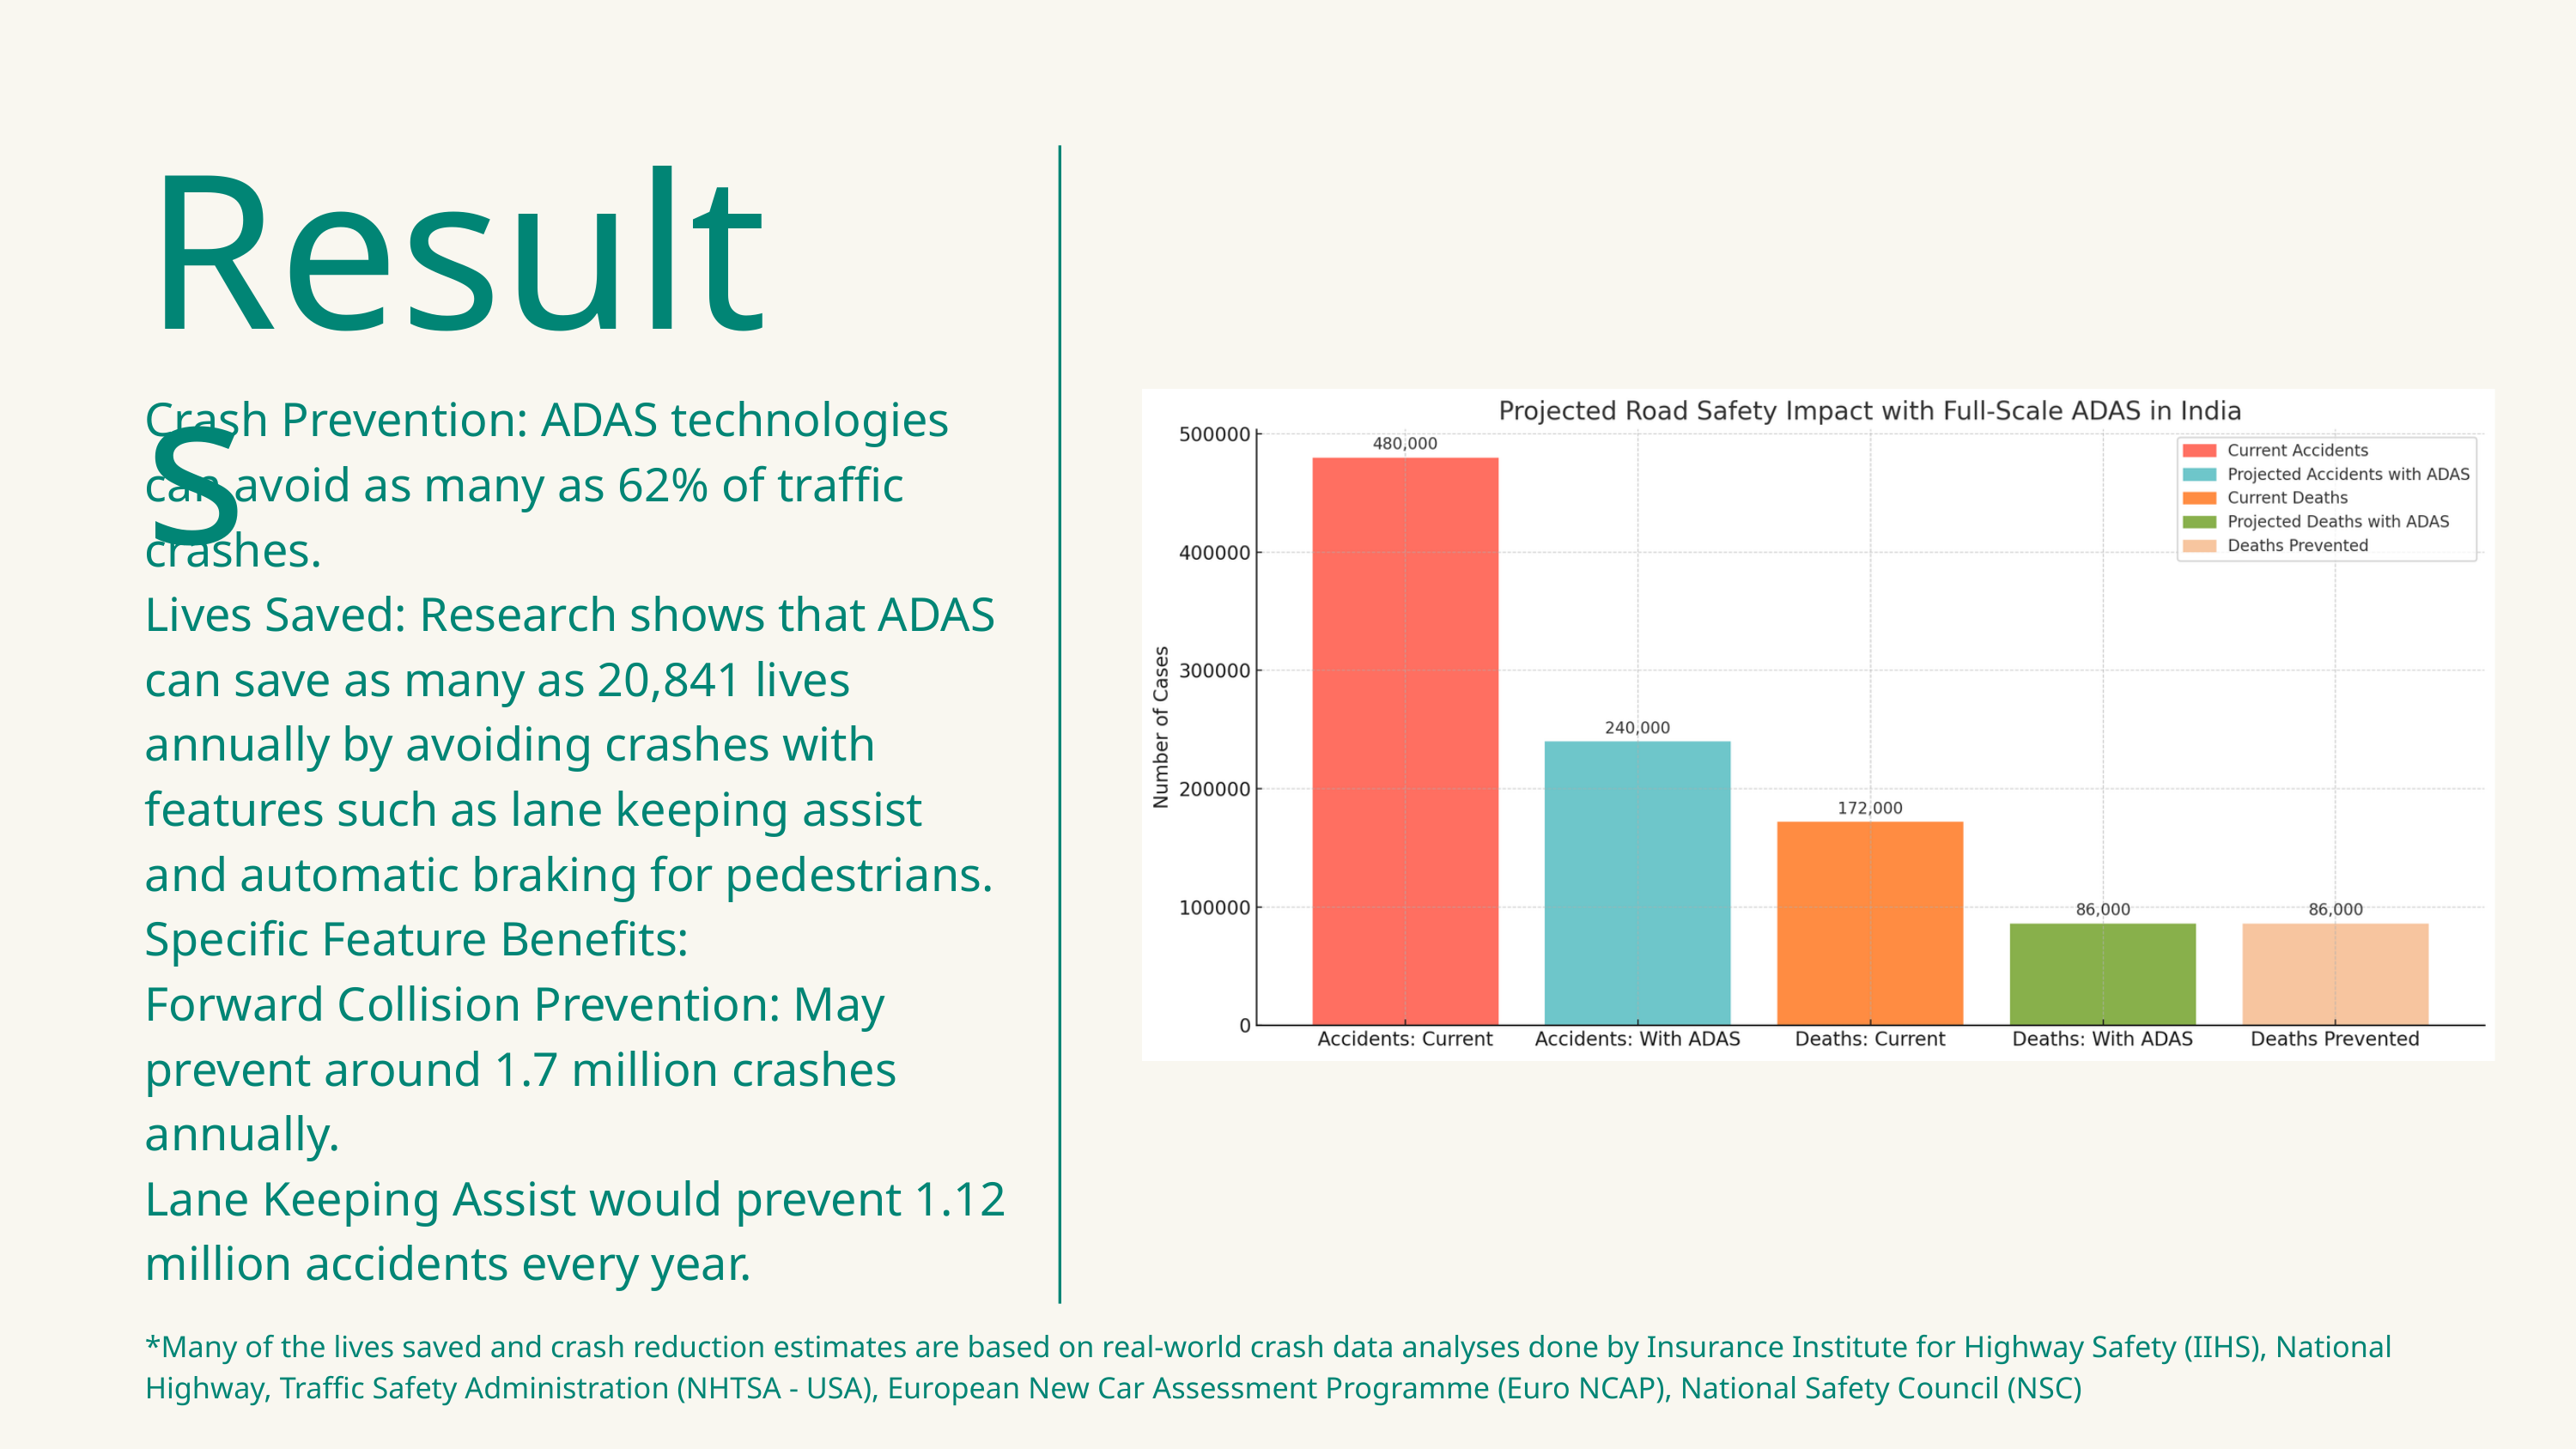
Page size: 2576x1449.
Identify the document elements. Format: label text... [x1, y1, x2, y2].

text_box Crash Prevention: ADAS technologies can avoid as many as 62% of traffic crashes. Lives Saved: Research shows that ADAS can save as many as 20,841 lives annually by avoiding crashes with features such as lane keeping assist and automatic braking for pedestrians. Specific Feature Benefits: Forward Collision Prevention: May prevent around 1.7 million crashes annually. Lane Keeping Assist would prevent 1.12 million accidents every year. [144, 381, 1017, 1290]
text_box Results [144, 157, 861, 381]
text_box [1141, 389, 2495, 1061]
text_box *Many of the lives saved and crash reduction estimates are based on real-world crash data analyses done by Insurance Institute for Highway Safety (IIHS), National Highway, Traffic Safety Administration (NHTSA - USA), European New Car Assessment Programme (Euro NCAP), National Safety Council (NSC) [144, 1322, 2432, 1405]
